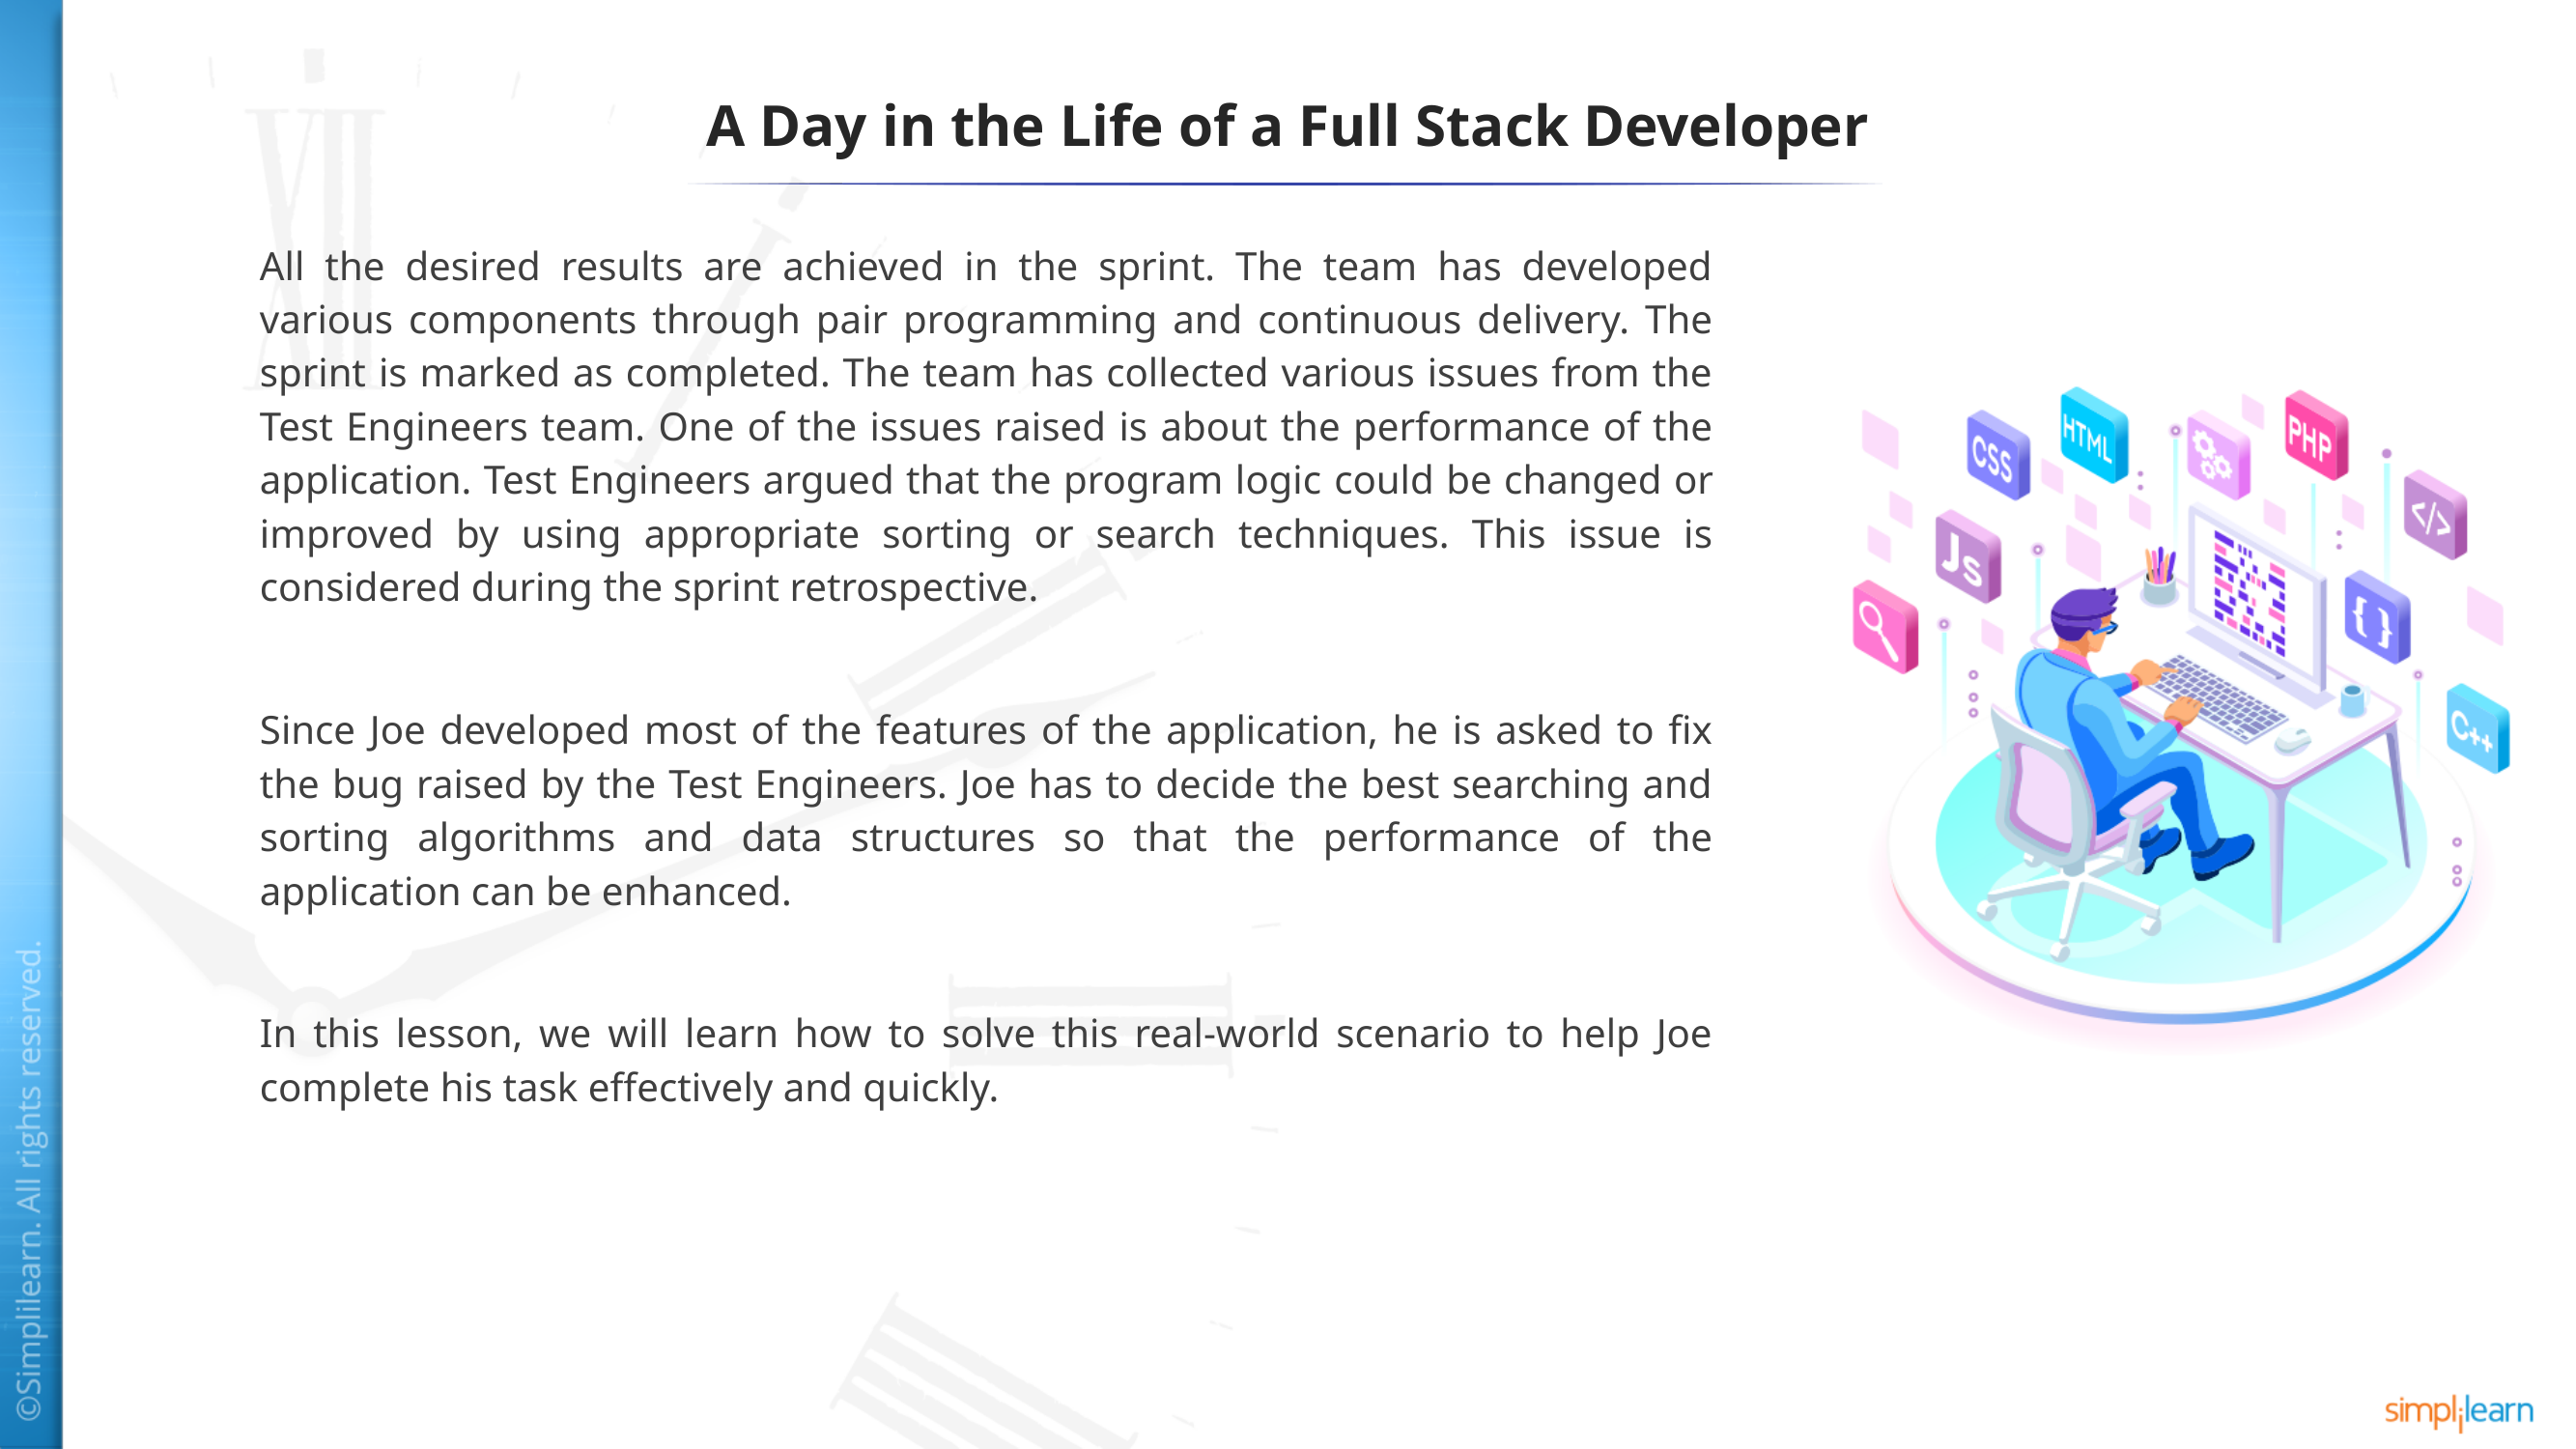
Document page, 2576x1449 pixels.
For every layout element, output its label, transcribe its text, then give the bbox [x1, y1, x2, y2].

list All the desired results are achieved in the sprint. The team has developed various components through pair programming and continuous delivery. The sprint is marked as completed. The team has collected various issues from the Test Engineers team. One of the issues raised is about the performance of the application. Test Engineers argued that the program logic could be changed or improved by using appropriate sorting or search techniques. This issue is considered during the sprint retrospective. Since Joe developed most of the features of the application, he is asked to fix the bug raised by the Test Engineers. Joe has to decide the best searching and sorting algorithms and data structures so that the performance of the application can be enhanced. In this lesson, we will learn how to solve this real-world scenario to help Joe complete his task effectively and quickly. [238, 234, 1728, 1111]
picture [0, 0, 2576, 1449]
